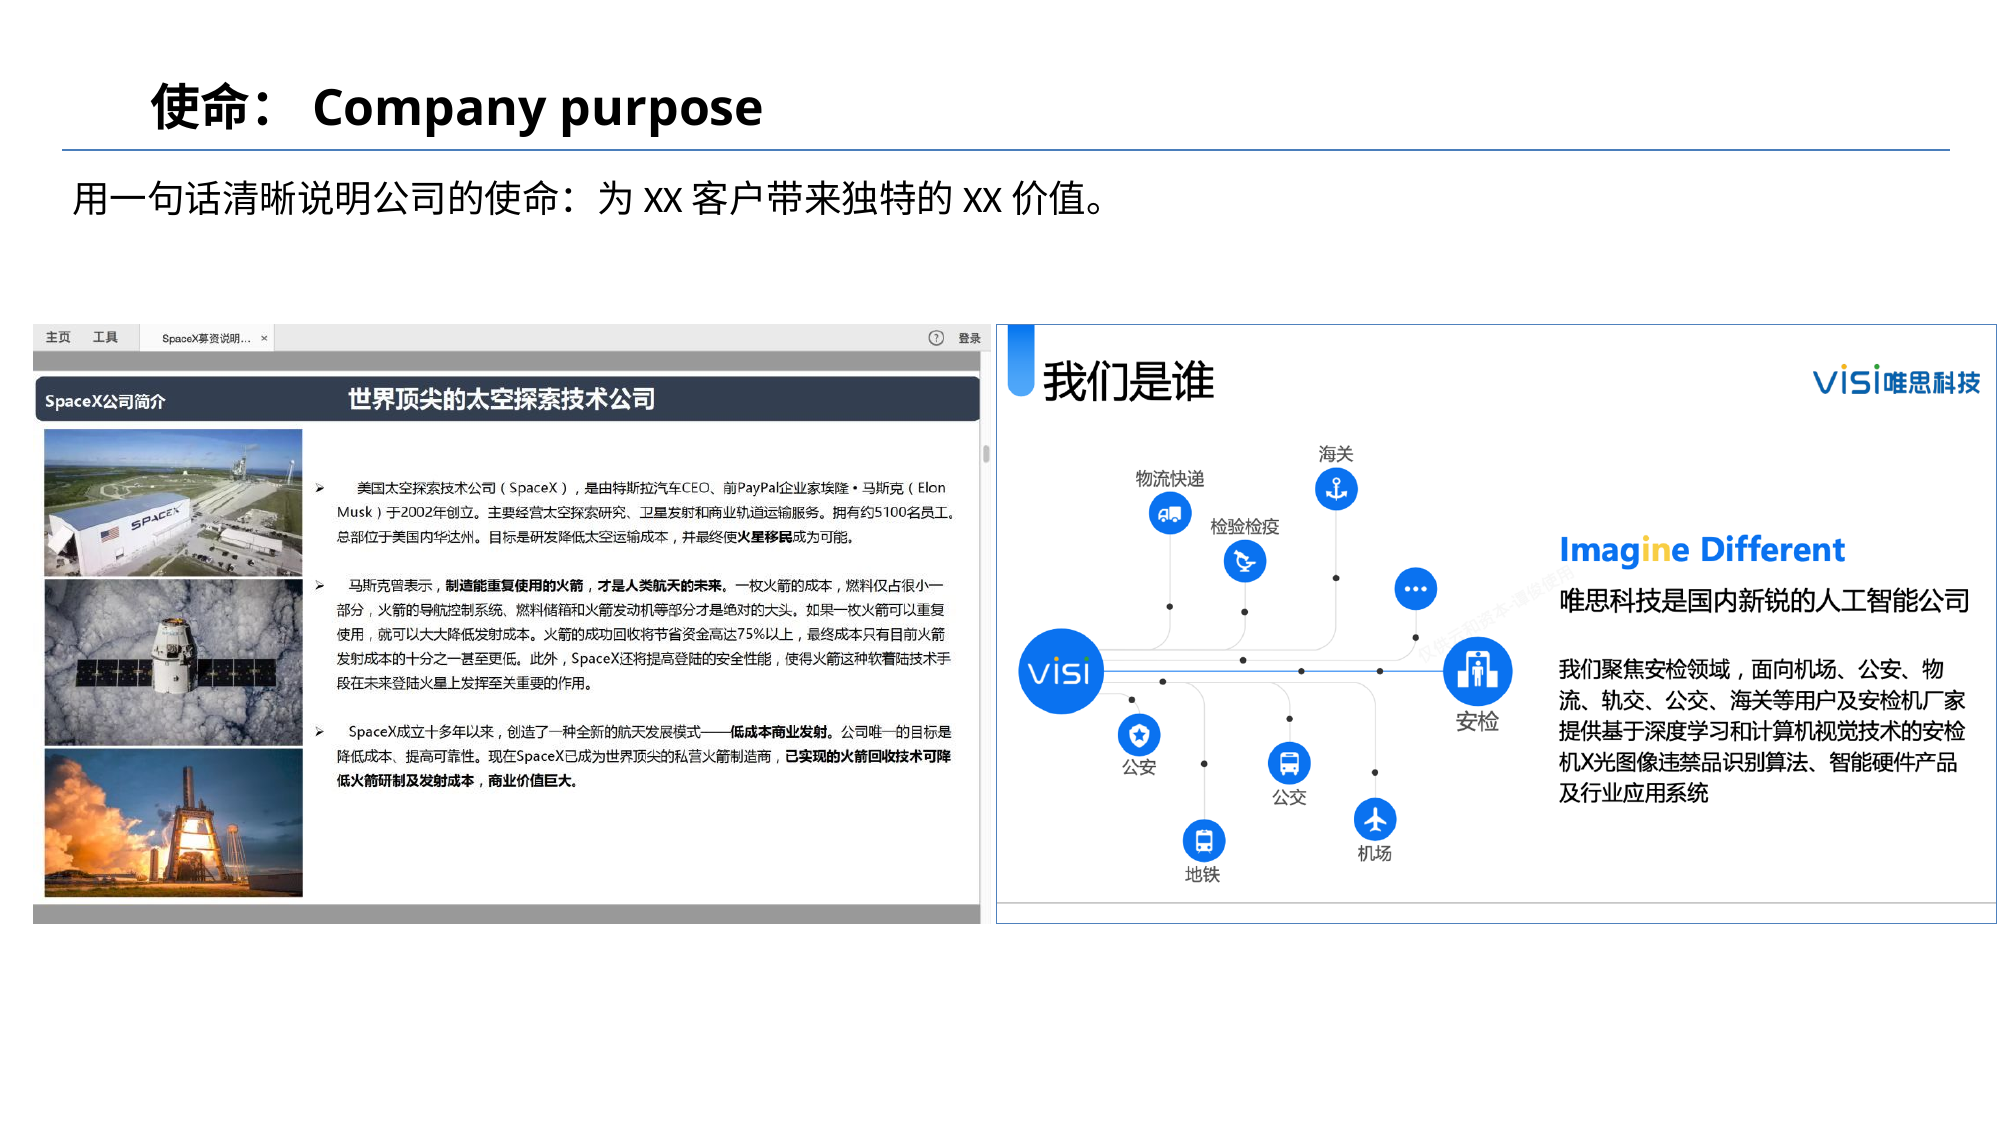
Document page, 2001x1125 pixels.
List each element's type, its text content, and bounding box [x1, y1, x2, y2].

list 用一句话清晰说明公司的使命：为XX客户带来独特的XX价值。 [72, 174, 1928, 221]
picture [32, 324, 991, 924]
picture [995, 324, 1998, 924]
title 使命：Company purpose [150, 75, 1890, 136]
